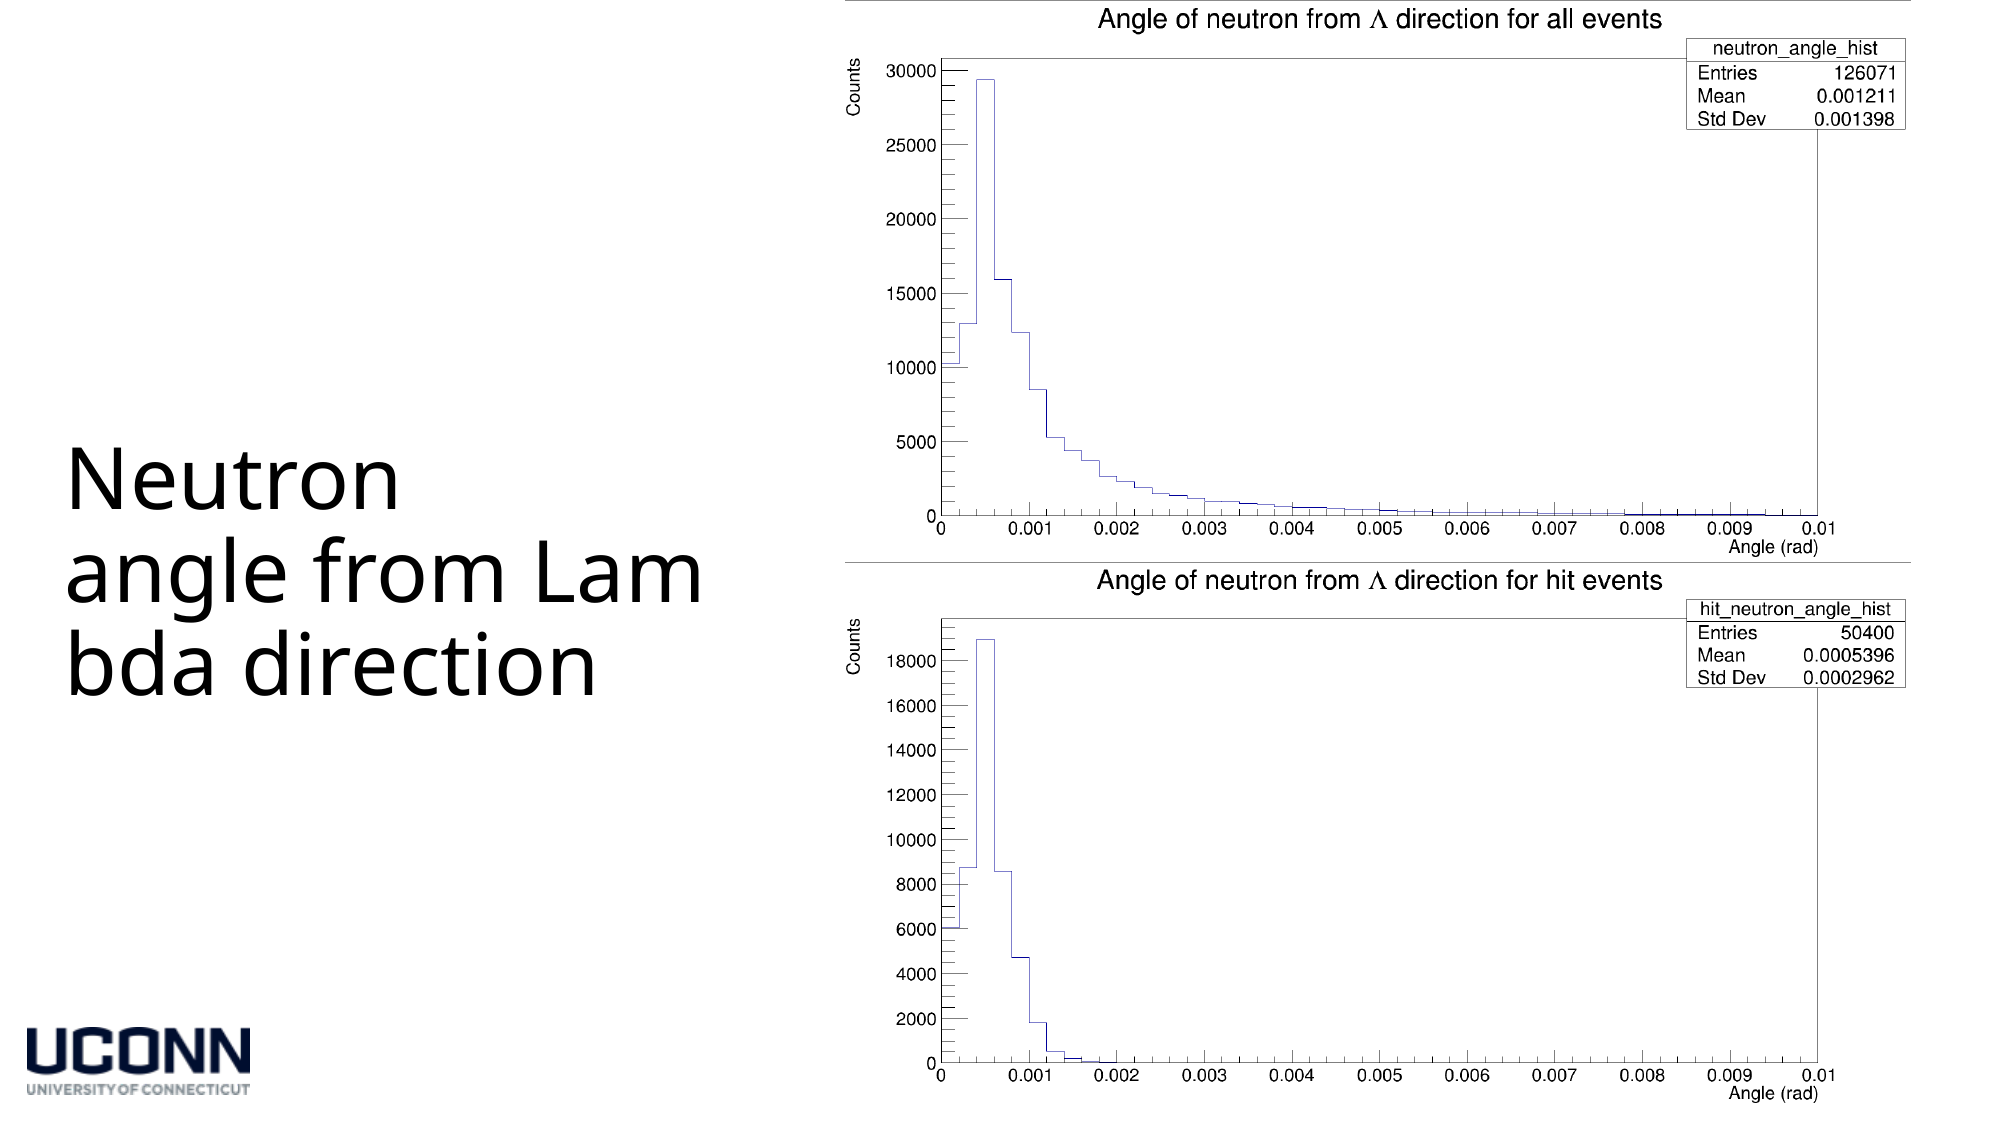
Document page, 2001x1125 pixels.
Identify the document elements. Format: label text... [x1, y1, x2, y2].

picture [845, 0, 1911, 1109]
picture [27, 1027, 250, 1095]
title Neutron angle from Lambda direction [49, 427, 744, 723]
